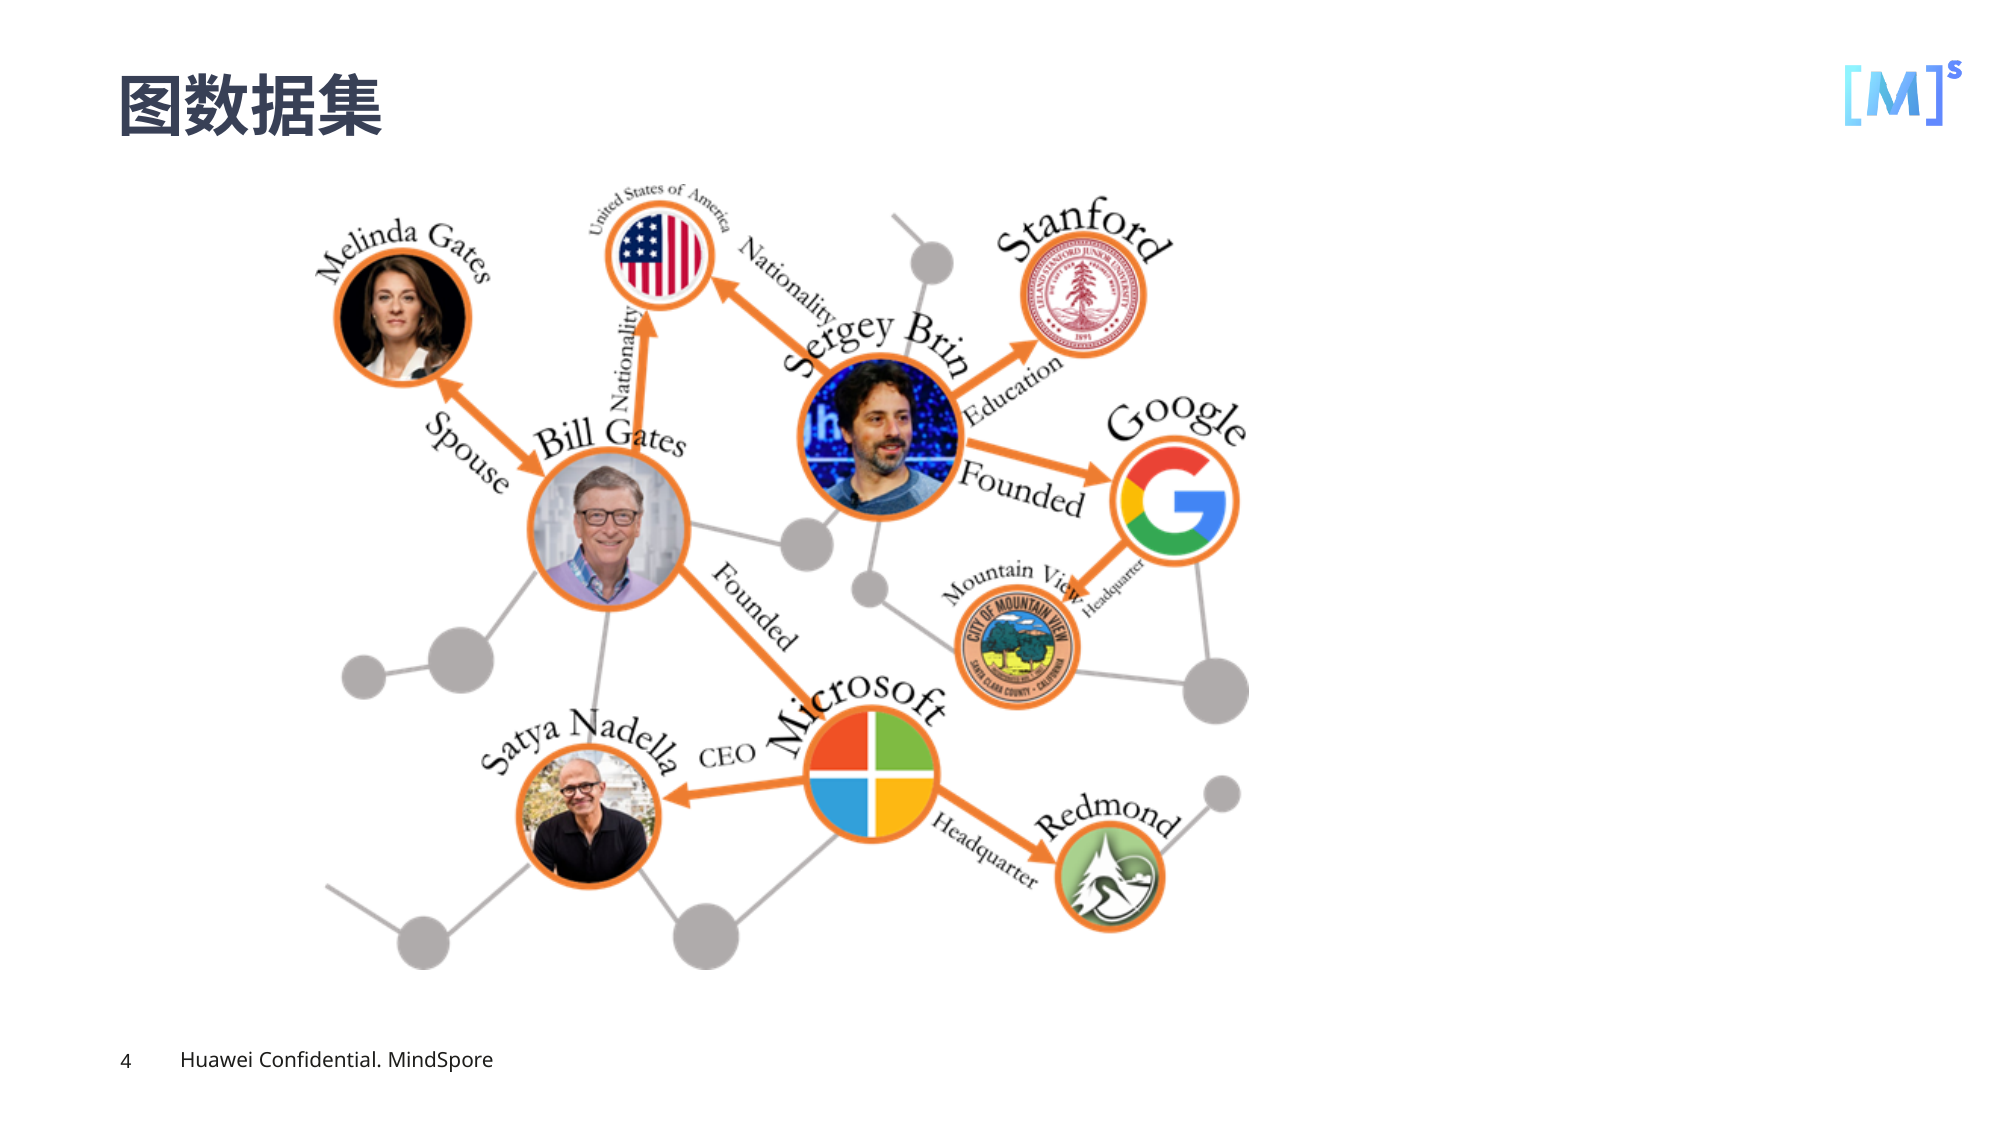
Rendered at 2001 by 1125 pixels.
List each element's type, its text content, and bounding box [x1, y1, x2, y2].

picture [1827, 50, 1967, 138]
title 图数据集 [102, 56, 1901, 154]
picture [314, 184, 1249, 970]
